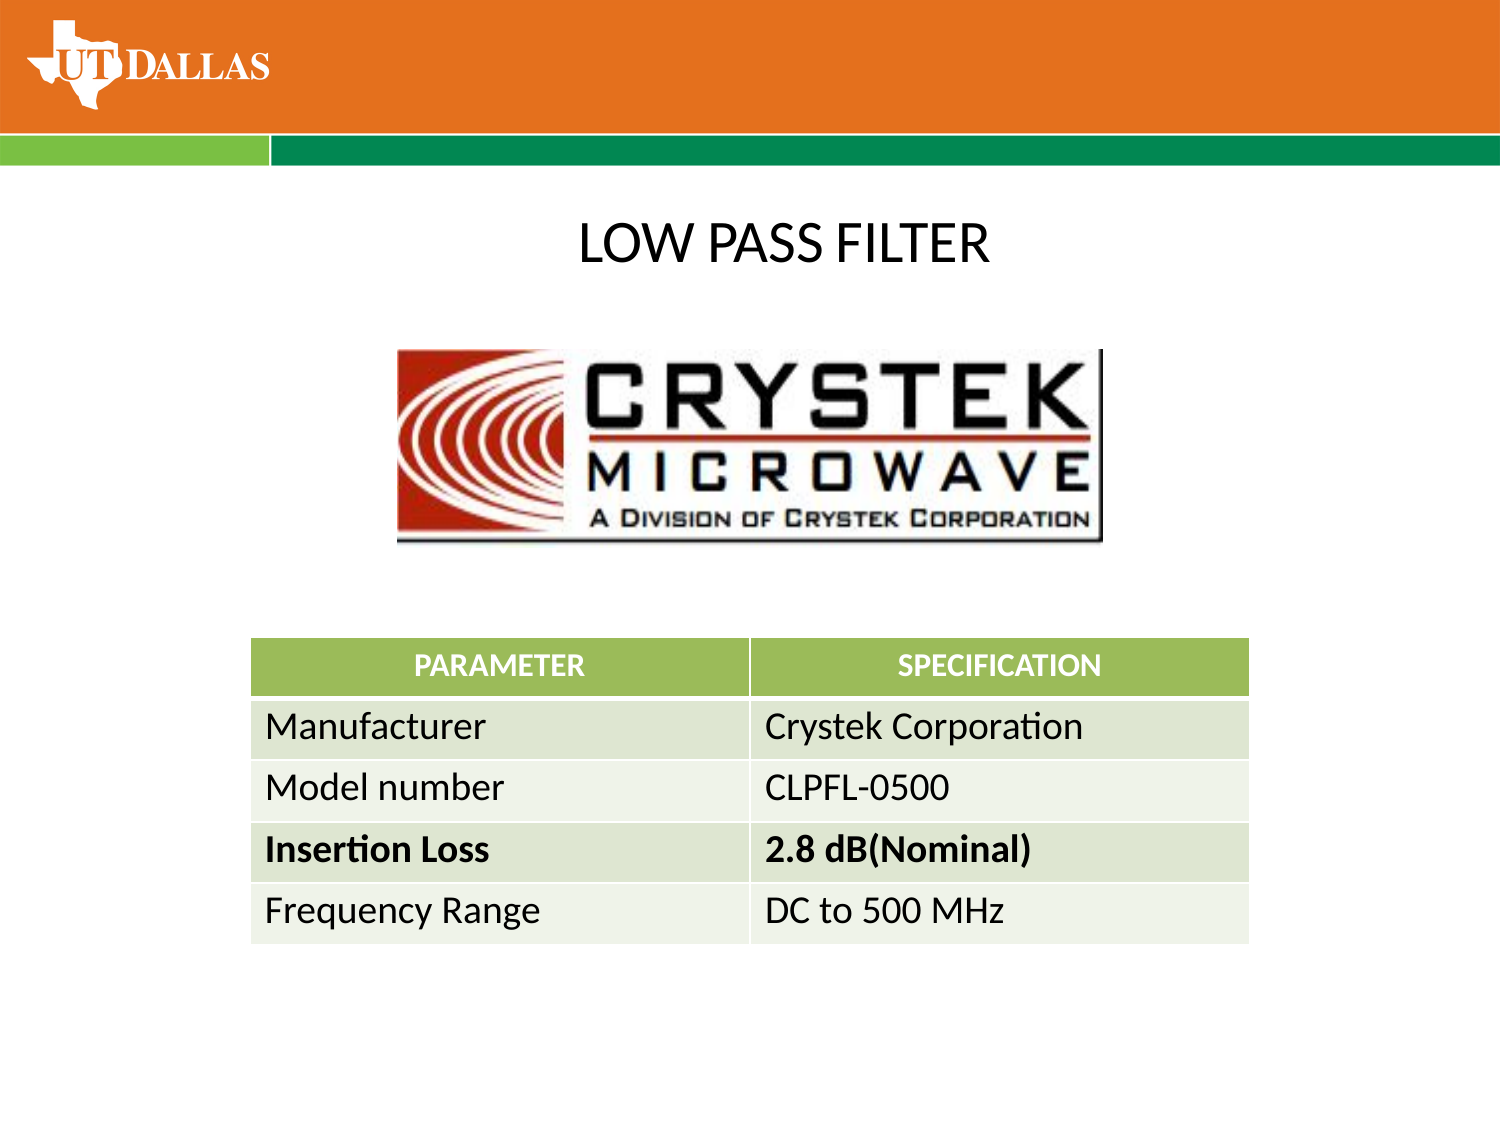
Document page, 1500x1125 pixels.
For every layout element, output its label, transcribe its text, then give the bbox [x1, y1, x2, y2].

table_cell Crystek Corporation [751, 701, 1249, 759]
table_cell 2.8 dB(Nominal) [751, 823, 1249, 882]
table_cell CLPFL-0500 [751, 761, 1249, 821]
table_header SPECIFICATION [751, 638, 1249, 696]
title LOW PASS FILTER [96, 186, 1372, 290]
table_cell DC to 500 MHz [751, 884, 1249, 944]
table_cell Frequency Range [251, 884, 749, 944]
picture [0, 0, 1500, 1125]
table_cell Manufacturer [251, 701, 749, 759]
table_cell Model number [251, 761, 749, 821]
table_cell Insertion Loss [251, 823, 749, 882]
table_header PARAMETER [251, 638, 749, 696]
